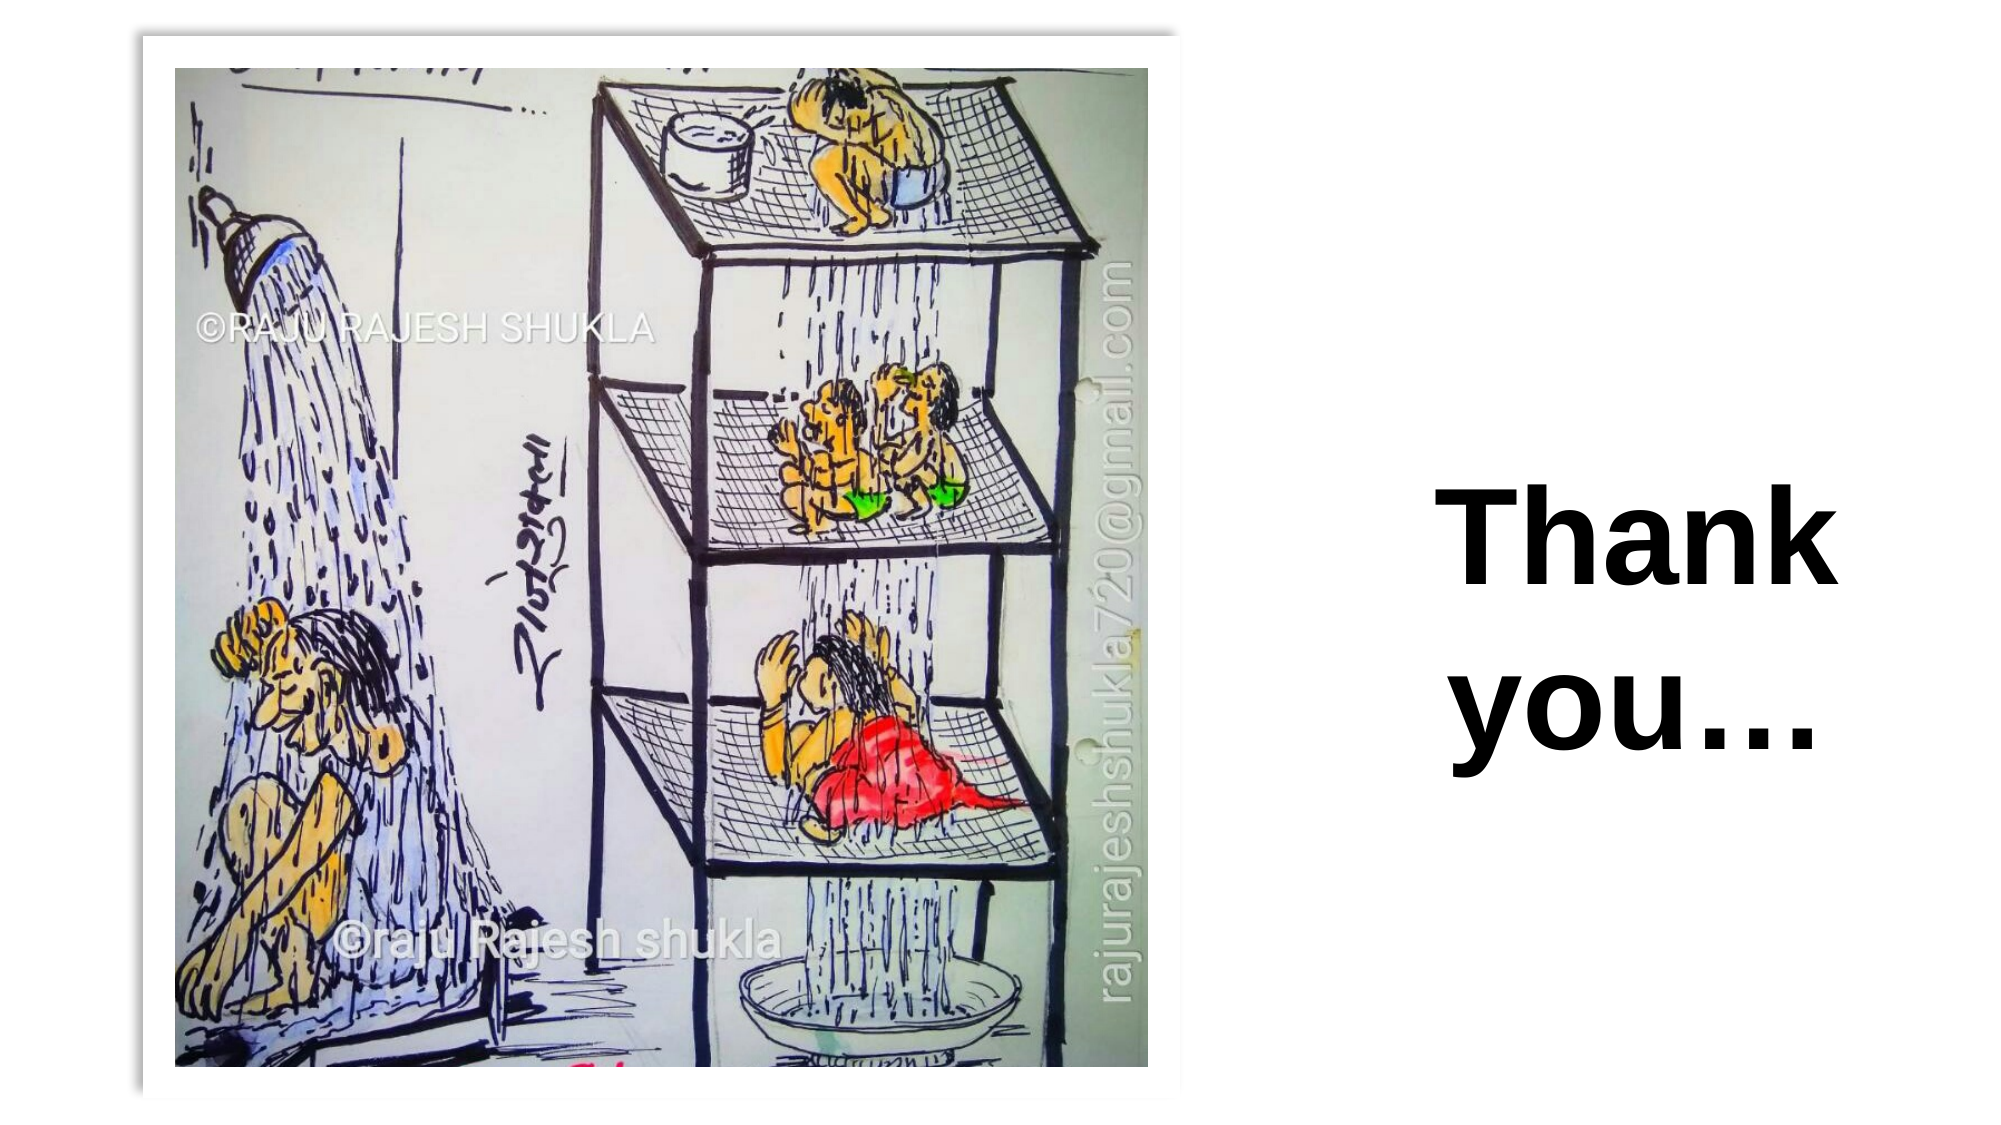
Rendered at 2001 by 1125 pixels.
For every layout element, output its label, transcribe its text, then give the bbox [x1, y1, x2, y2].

text_box Thank you… [1273, 439, 2000, 785]
picture [174, 67, 1149, 1067]
